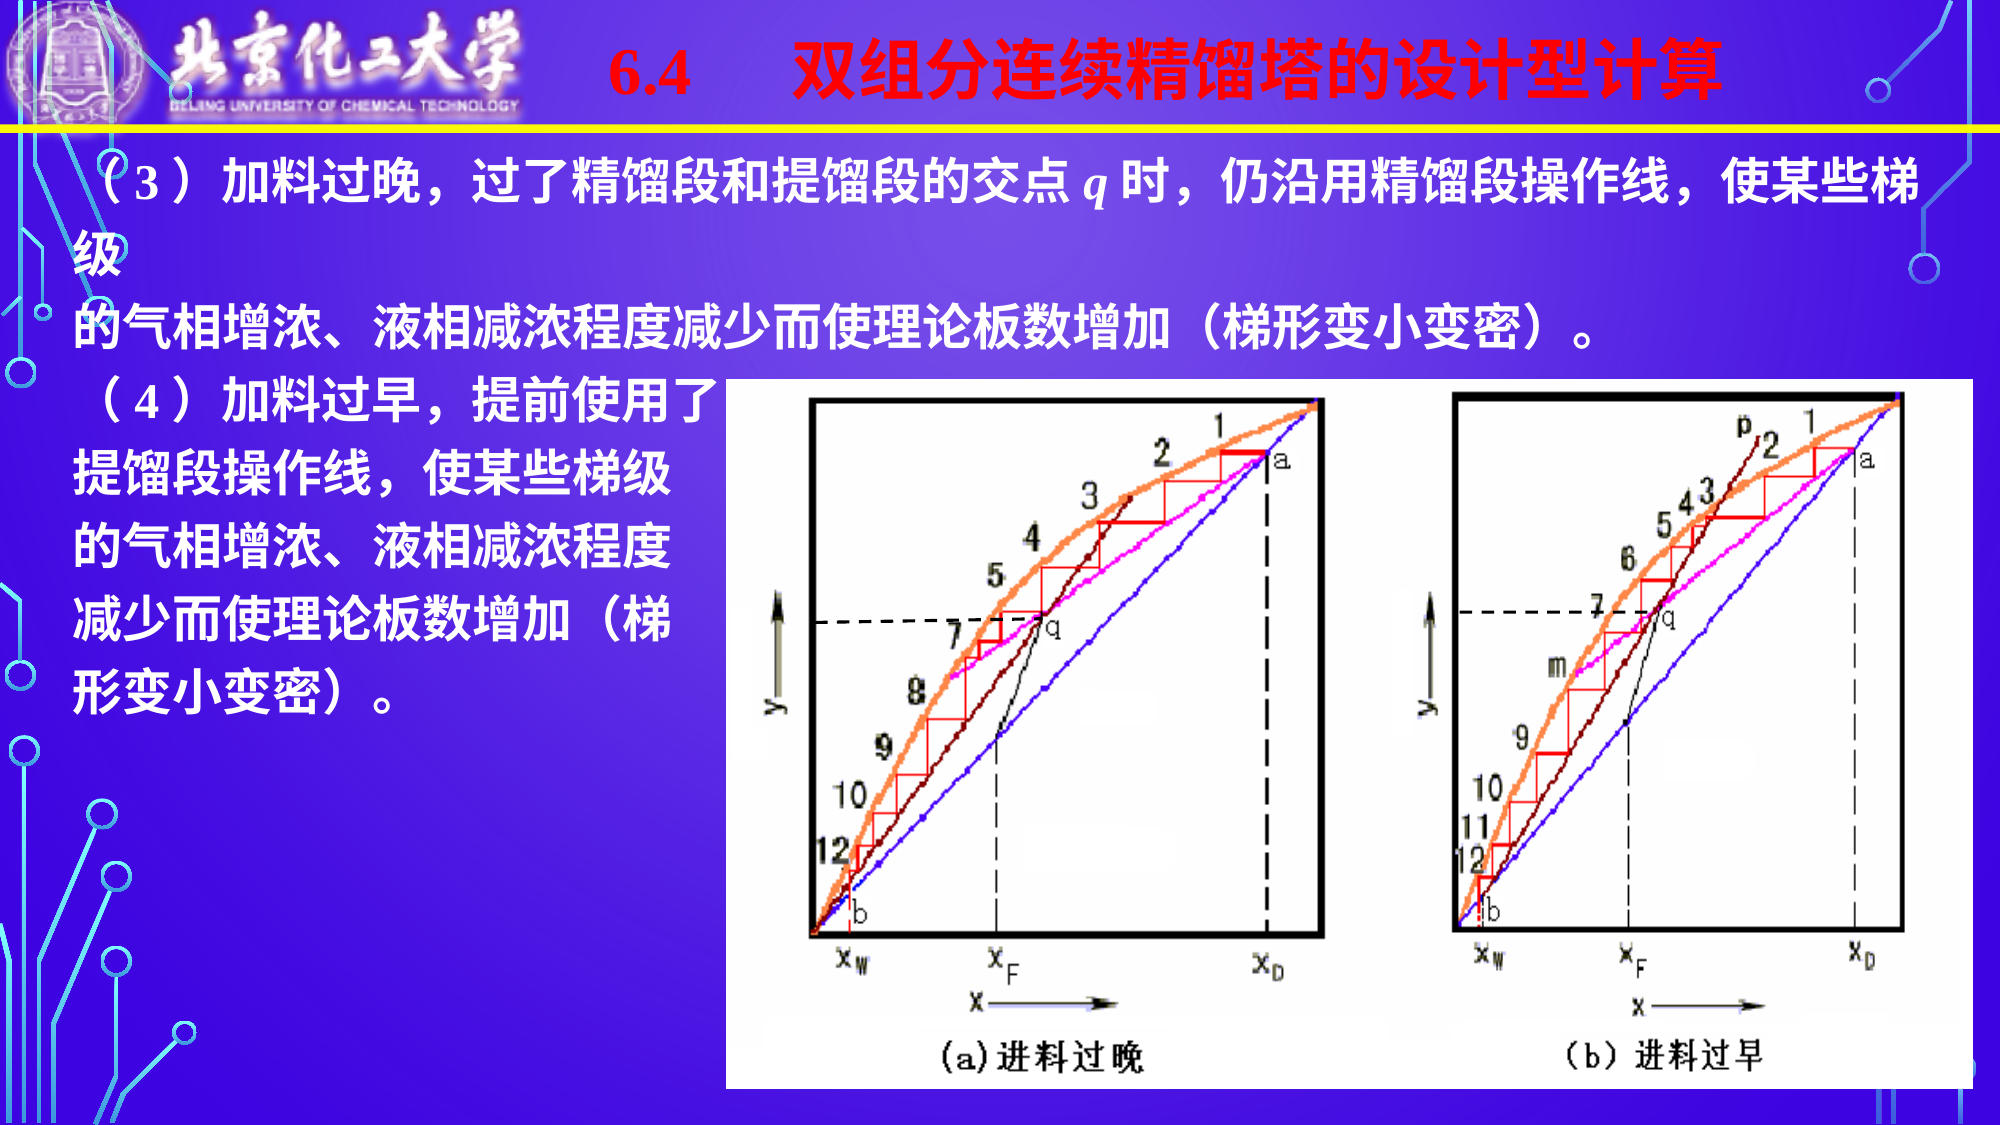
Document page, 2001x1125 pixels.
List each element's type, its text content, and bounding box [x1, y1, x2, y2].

picture [5, 0, 531, 124]
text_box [726, 379, 1973, 1089]
text_box （3）加料过晚，过了精馏段和提馏段的交点q时，仍沿用精馏段操作线，使某些梯级 的气相增浓、液相减浓程度减少而使理论板数增加（梯形变小变密）。 （4）加料过早，提前使用了 提馏段操作线，使某些梯级 的气相增浓、液相减浓程度 减少而使理论板数增加（梯 形变小变密）。 [57, 129, 1948, 788]
text_box 6.4 双组分连续精馏塔的设计型计算 [593, 20, 1775, 116]
